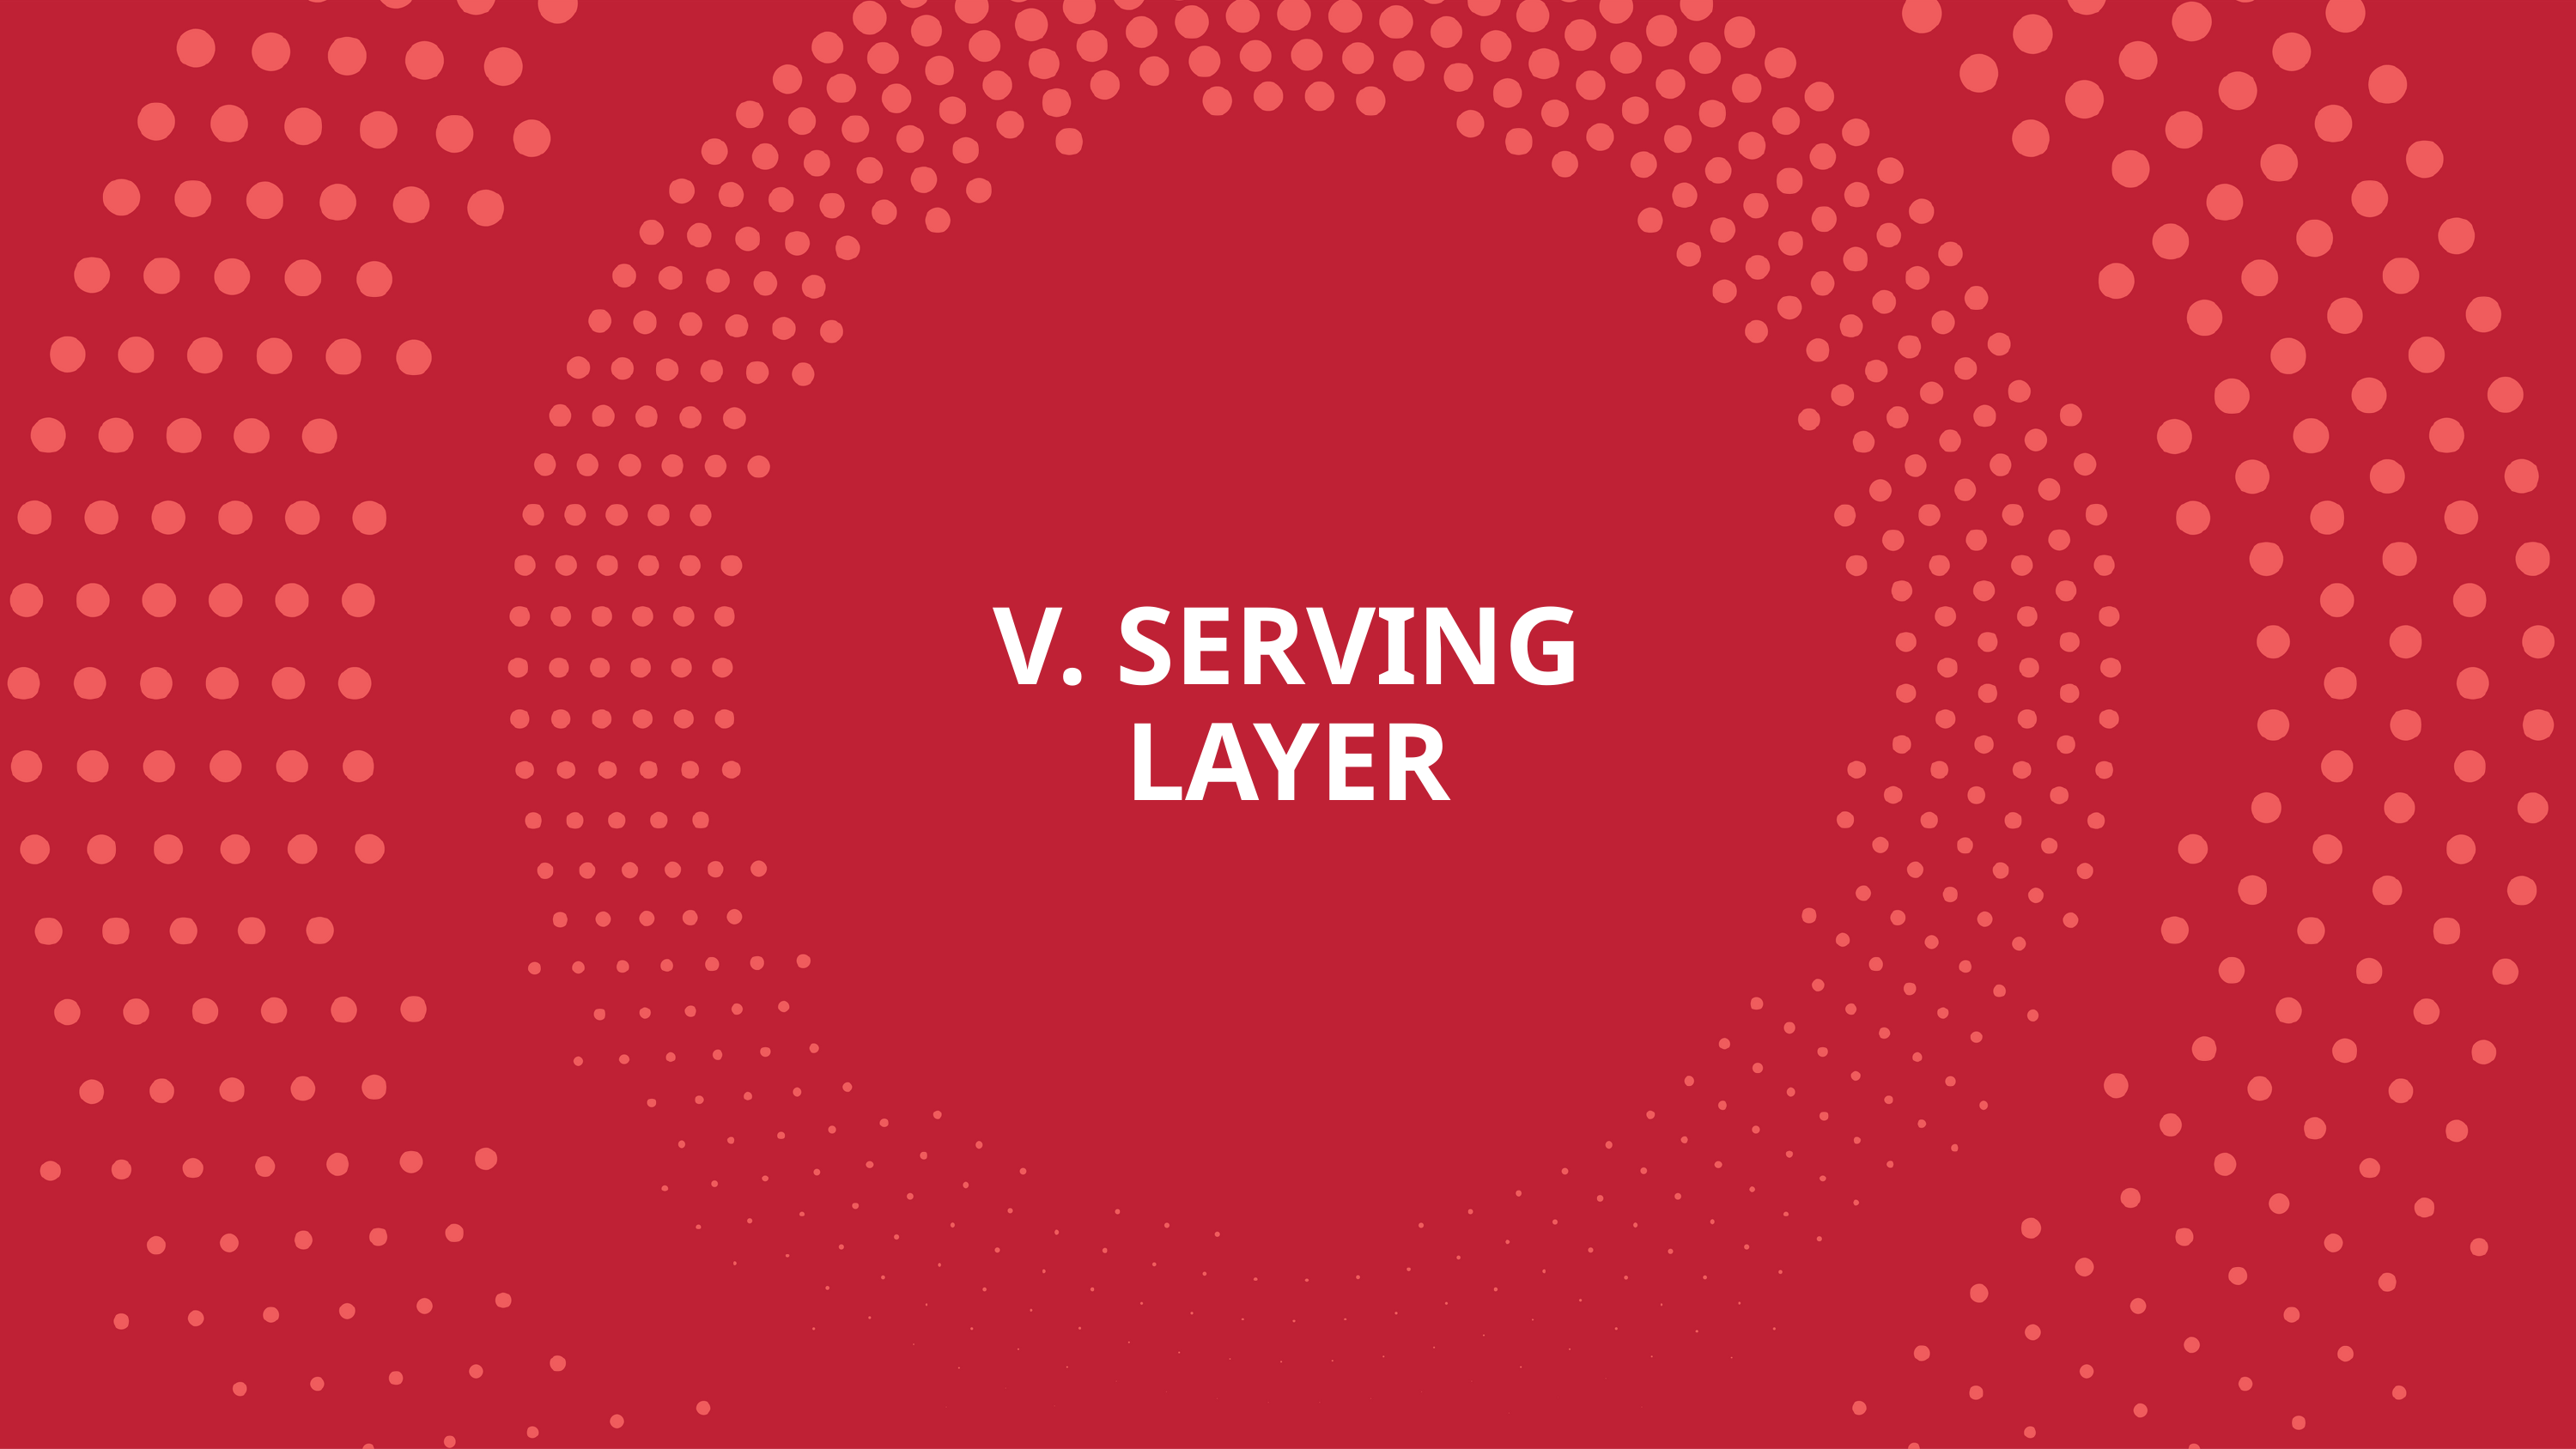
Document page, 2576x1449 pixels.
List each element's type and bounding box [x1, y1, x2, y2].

text_box [872, 581, 1704, 867]
text_box [0, 0, 2576, 1449]
